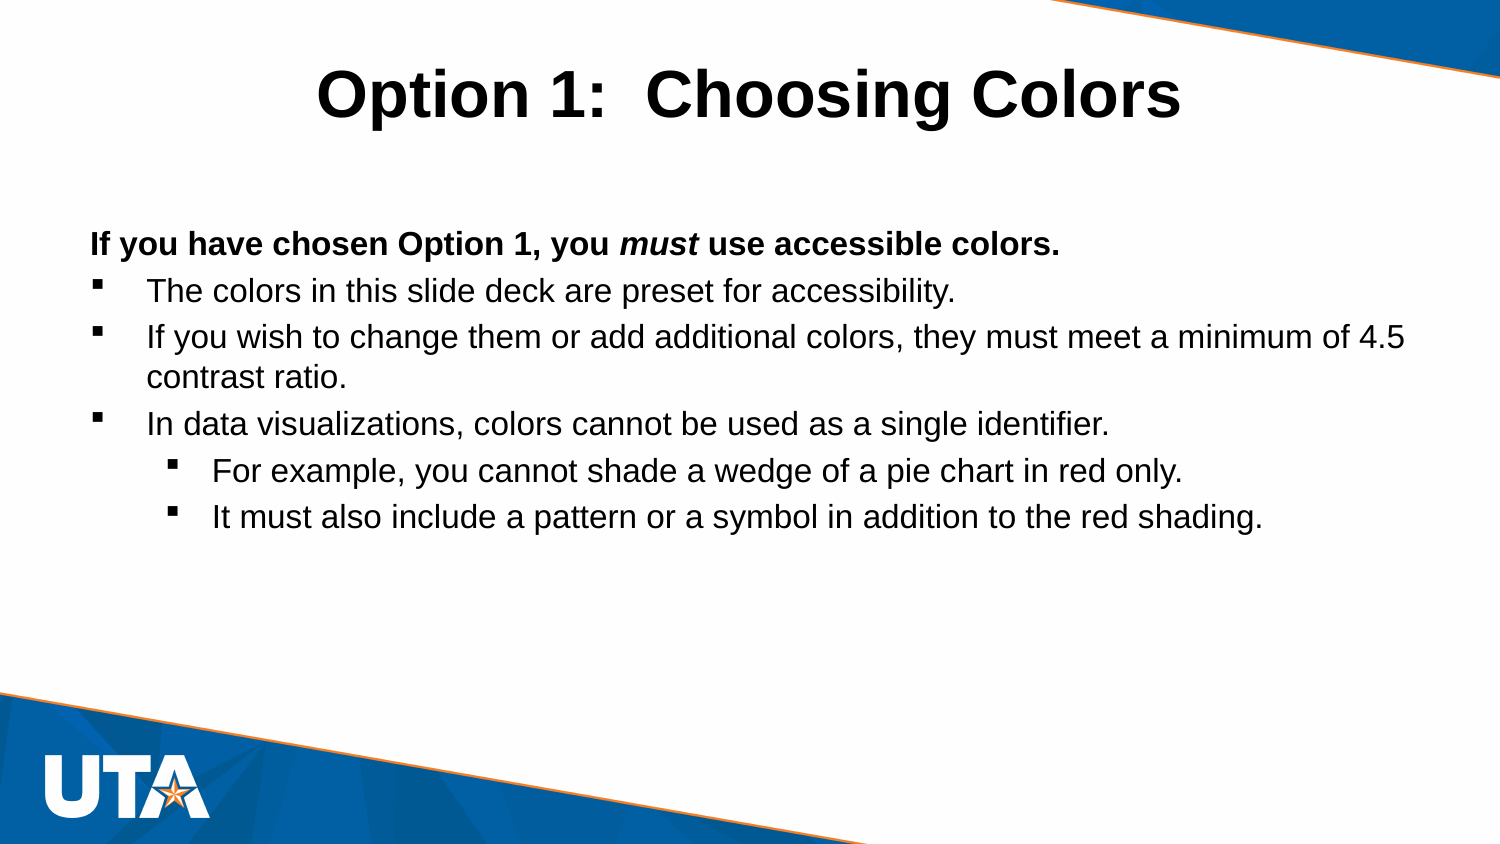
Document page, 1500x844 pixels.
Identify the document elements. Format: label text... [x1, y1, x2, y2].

title Option 1: Choosing Colors [75, 20, 1425, 161]
picture [0, 0, 1500, 844]
list If you have chosen Option 1, you must use accessible colors. The colors in this slide deck are preset for accessibility. If you wish to change them or add additional colors, they must meet a minimum of 4.5 contrast ratio. In data visualizations, colors cannot be used as a single identifier. For example, you cannot shade a wedge of a pie chart in red only. It must also include a pattern or a symbol in addition to the red shading. [75, 215, 1425, 724]
